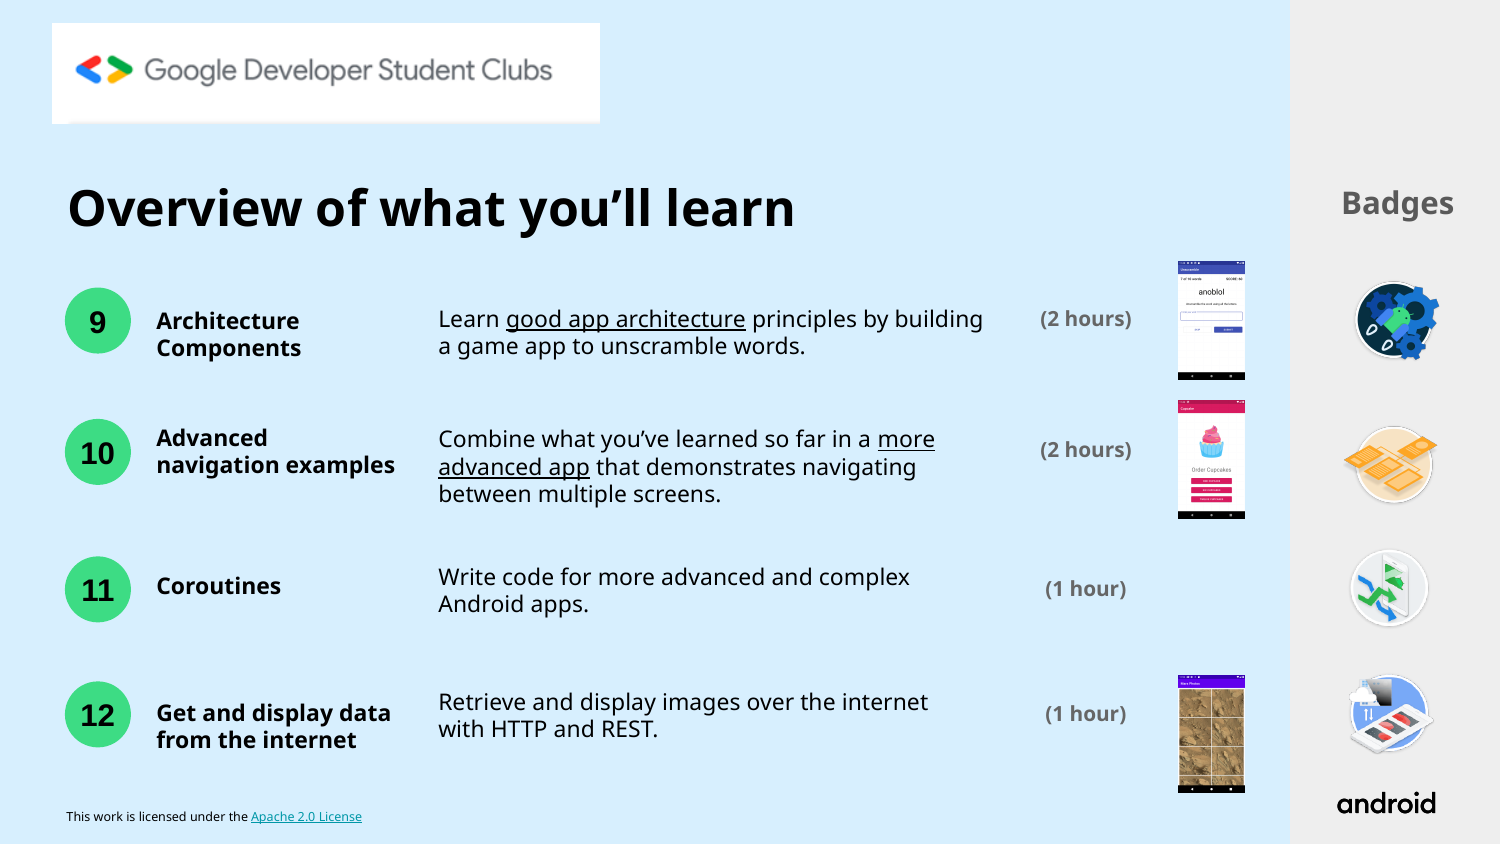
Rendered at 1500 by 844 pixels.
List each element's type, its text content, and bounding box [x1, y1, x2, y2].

picture [1334, 788, 1438, 818]
text_box (1 hour) [1006, 562, 1166, 613]
picture [1349, 273, 1445, 369]
text_box Retrieve and display images over the internet with HTTP and REST. [423, 672, 978, 758]
text_box Architecture Components [141, 291, 411, 377]
picture [1178, 261, 1246, 380]
text_box Badges [1325, 168, 1500, 236]
text_box (1 hour) [1006, 687, 1166, 738]
picture [1341, 665, 1437, 761]
title Overview of what you’ll learn [52, 21, 1264, 211]
text_box Learn good app architecture principles by building a game app to unscramble words. [423, 289, 1017, 375]
picture [1342, 416, 1438, 512]
picture [1178, 675, 1246, 794]
text_box 10 [64, 418, 131, 485]
text_box Coroutines [141, 558, 423, 614]
picture [1178, 400, 1246, 519]
text_box Advanced navigation examples [141, 408, 467, 494]
text_box Write code for more advanced and complex Android apps. [423, 547, 978, 633]
text_box Get and display data from the internet [141, 683, 467, 769]
text_box 9 [64, 287, 131, 354]
picture [52, 23, 601, 124]
text_box Combine what you’ve learned so far in a more advanced app that demonstrates navigating between multiple screens. [423, 410, 978, 523]
text_box 12 [64, 681, 131, 748]
text_box [1290, 0, 1500, 844]
text_box (2 hours) [1017, 292, 1166, 343]
picture [1341, 539, 1437, 635]
text_box (2 hours) [1006, 424, 1166, 475]
text_box 11 [64, 556, 131, 623]
